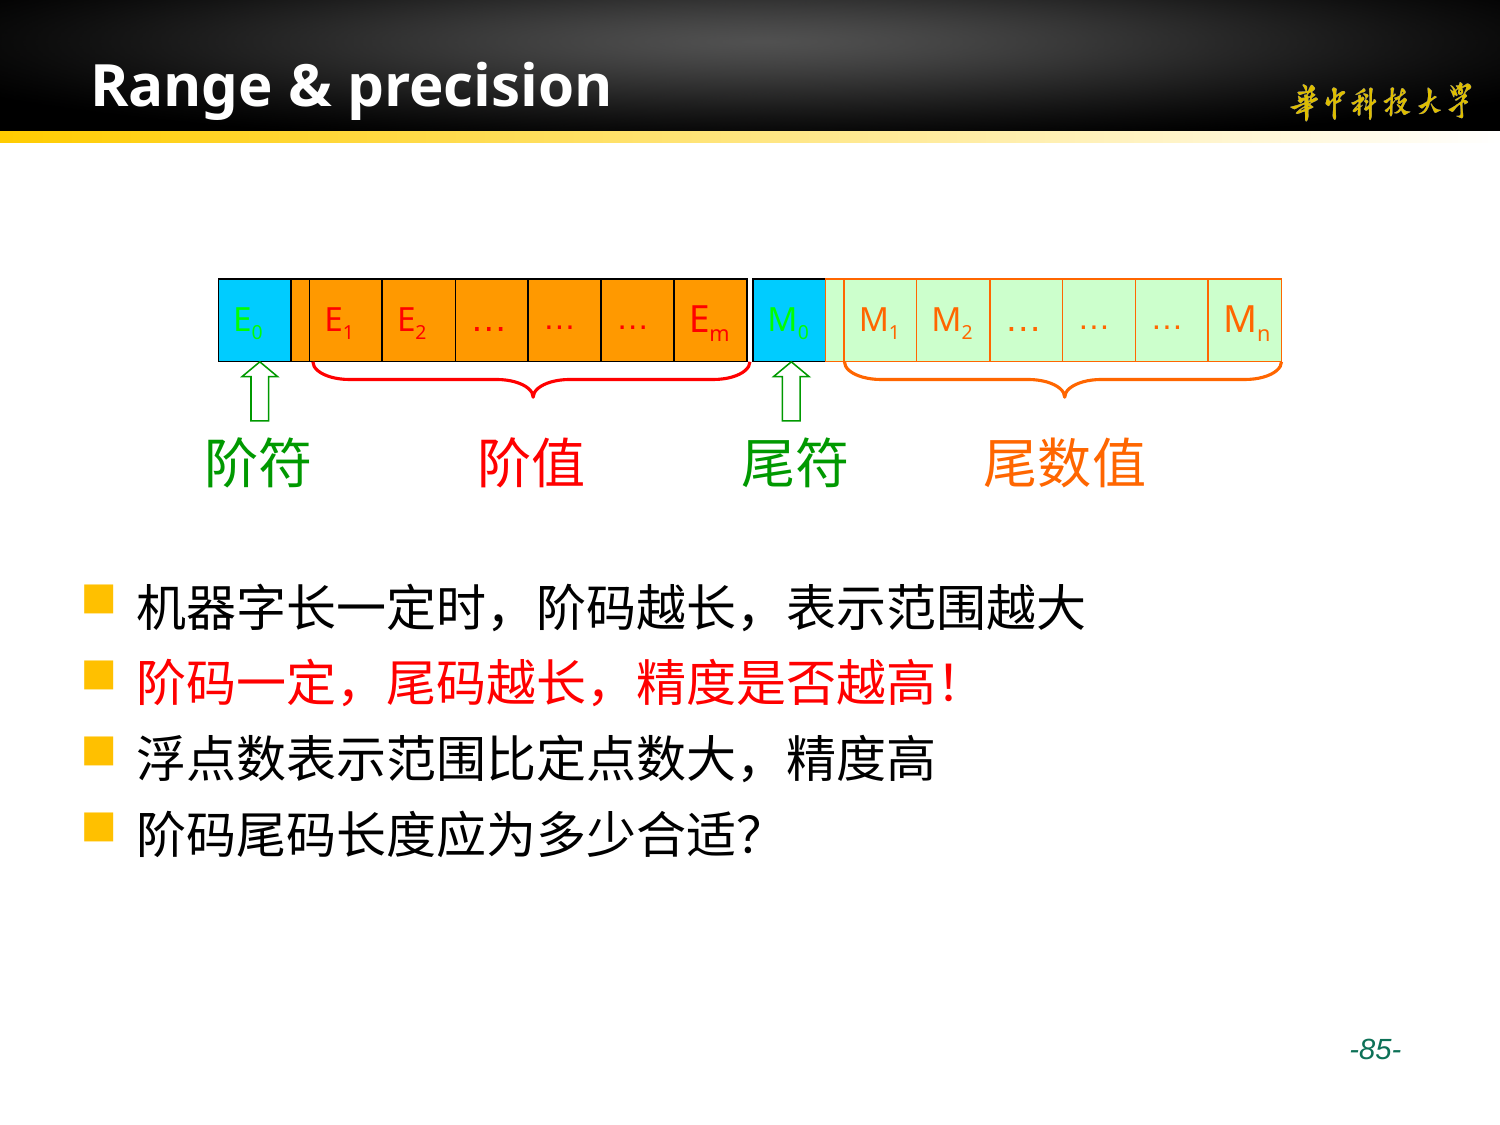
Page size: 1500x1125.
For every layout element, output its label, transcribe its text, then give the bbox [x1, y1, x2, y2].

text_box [450, 361, 648, 493]
text_box M0 [752, 278, 824, 360]
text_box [649, 361, 987, 492]
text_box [111, 361, 450, 493]
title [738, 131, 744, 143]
text_box E0 [218, 278, 289, 360]
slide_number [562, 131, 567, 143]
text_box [987, 361, 1282, 493]
list 机器字长一定时，阶码越长，表示范围越大 阶码一定，尾码越长，精度是否越高！ 浮点数表示范围比定点数大，精度高 阶码尾码长度应为多少合适？ [64, 562, 1414, 988]
slide_number -85- [1257, 1023, 1425, 1102]
title Range & precision [74, 34, 1426, 131]
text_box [290, 278, 748, 360]
picture [0, 0, 1500, 131]
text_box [825, 278, 1282, 361]
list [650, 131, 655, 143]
